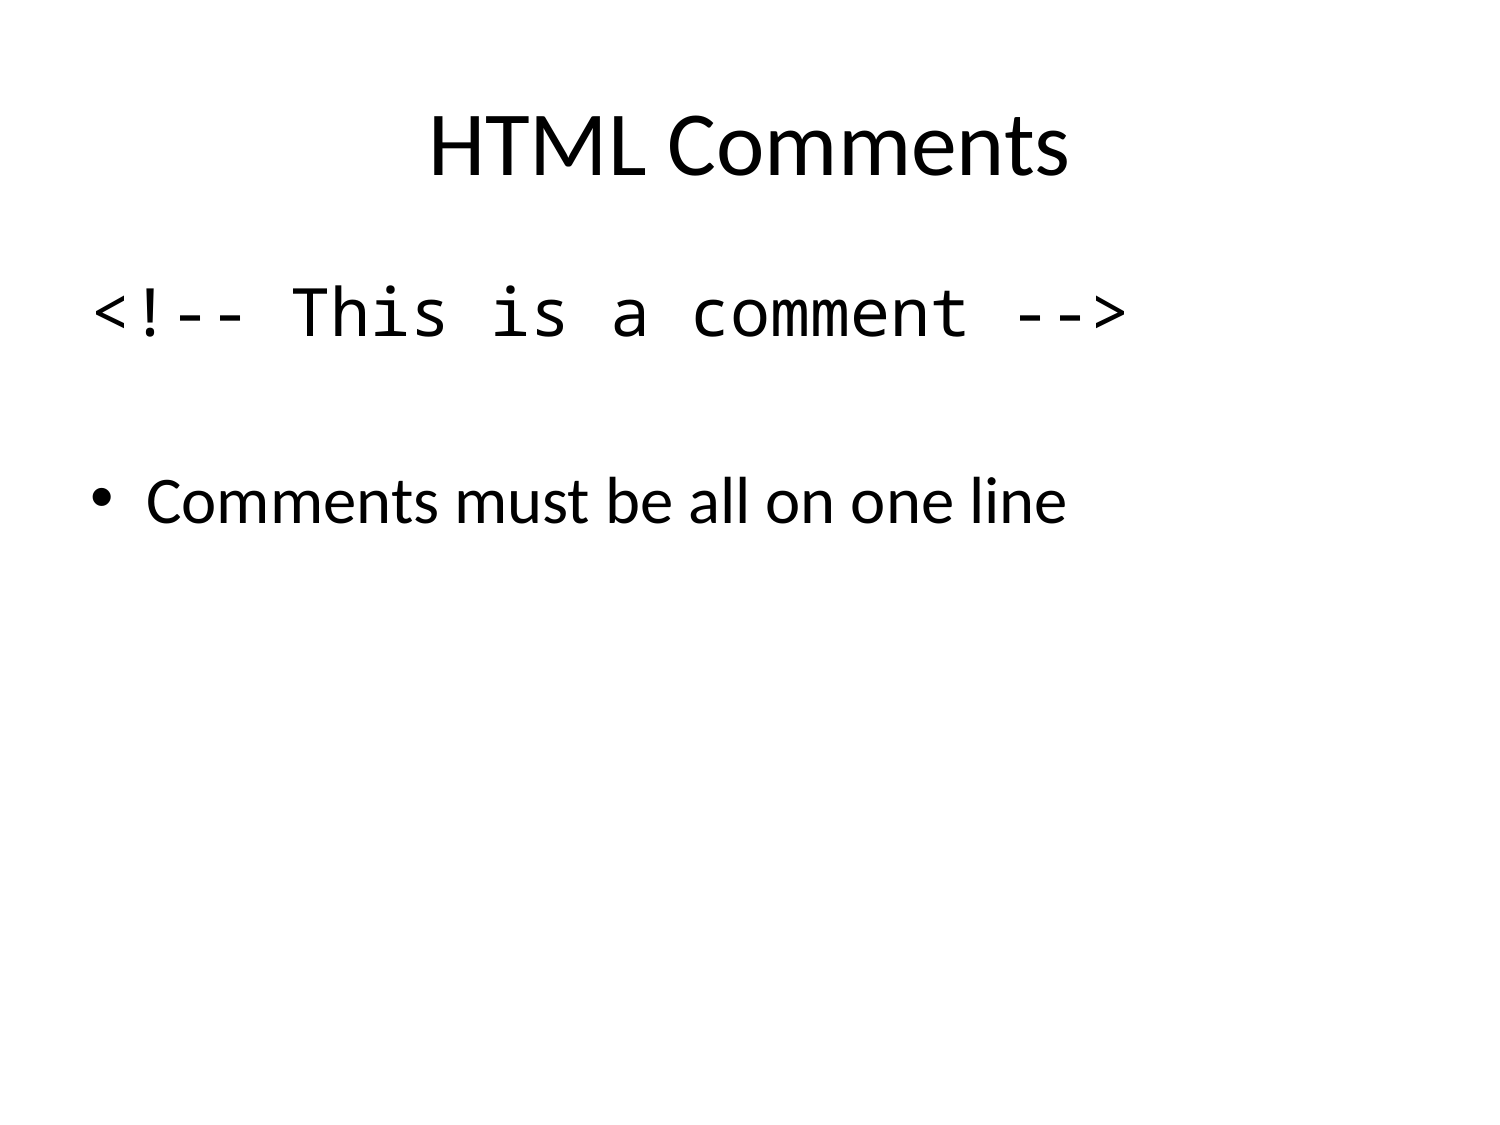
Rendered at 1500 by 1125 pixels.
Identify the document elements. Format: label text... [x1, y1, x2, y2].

list <!-- This is a comment --> Comments must be all on one line [75, 262, 1425, 1005]
title HTML Comments [75, 45, 1425, 233]
